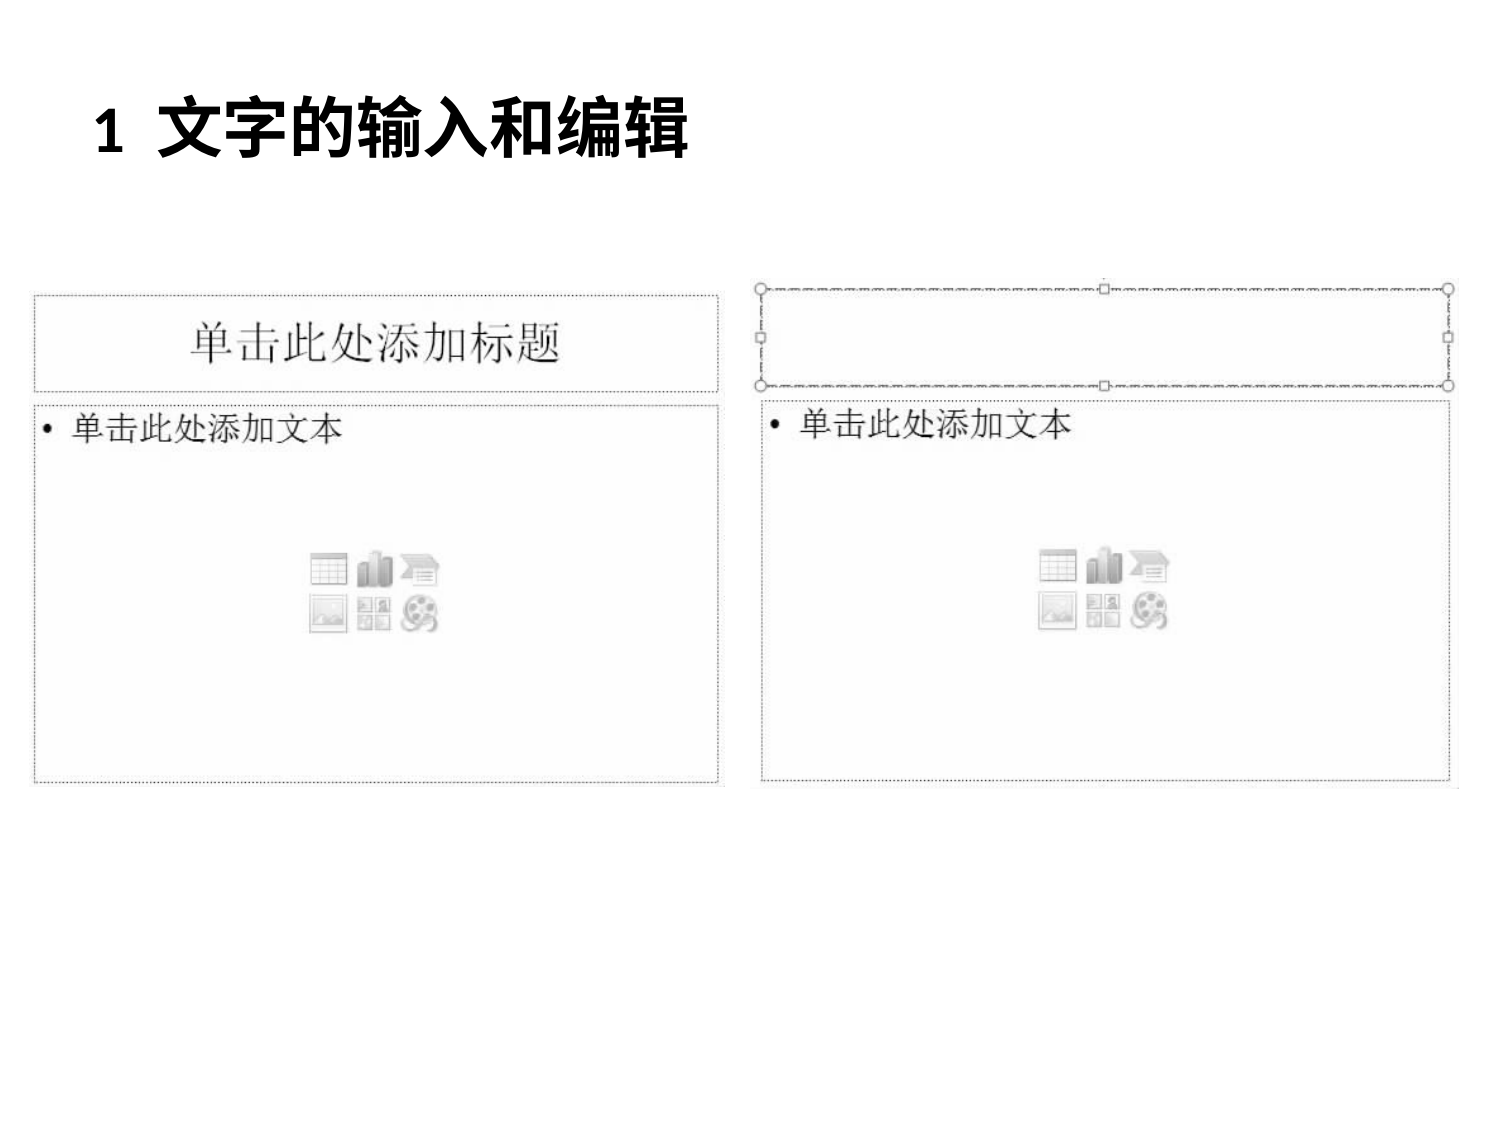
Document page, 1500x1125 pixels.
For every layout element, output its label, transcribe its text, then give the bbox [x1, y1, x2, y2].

picture [29, 290, 726, 787]
text_box 1 文字的输入和编辑 [76, 78, 1247, 173]
picture [749, 278, 1459, 789]
